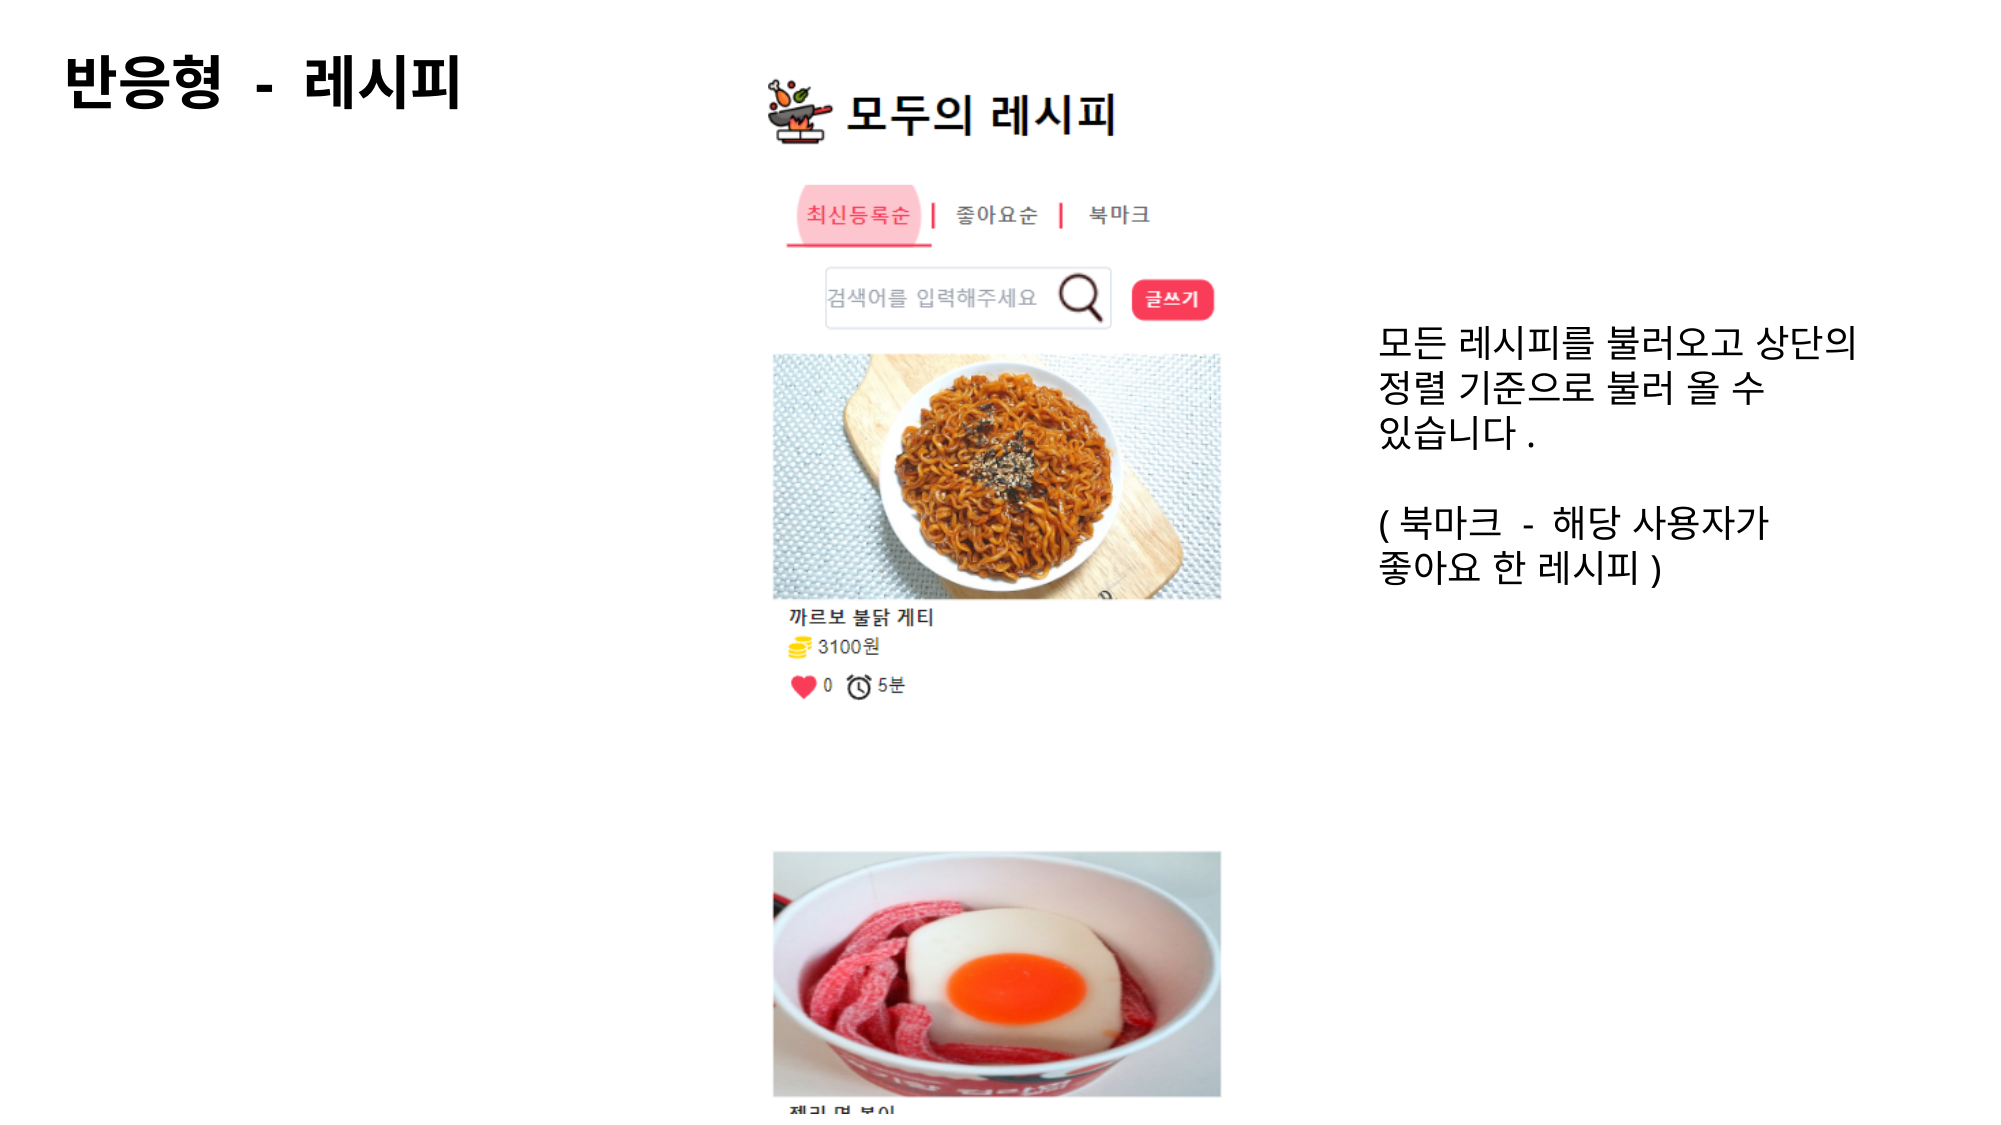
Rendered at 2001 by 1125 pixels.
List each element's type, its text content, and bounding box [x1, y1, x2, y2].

text_box 모든 레시피를 불러오고 상단의 정렬 기준으로 불러 올 수 있습니다. (북마크 - 해당 사용자가 좋아요 한 레시피) [1363, 304, 1892, 605]
text_box 반응형 - 레시피 [49, 38, 713, 124]
picture [752, 38, 1248, 1115]
